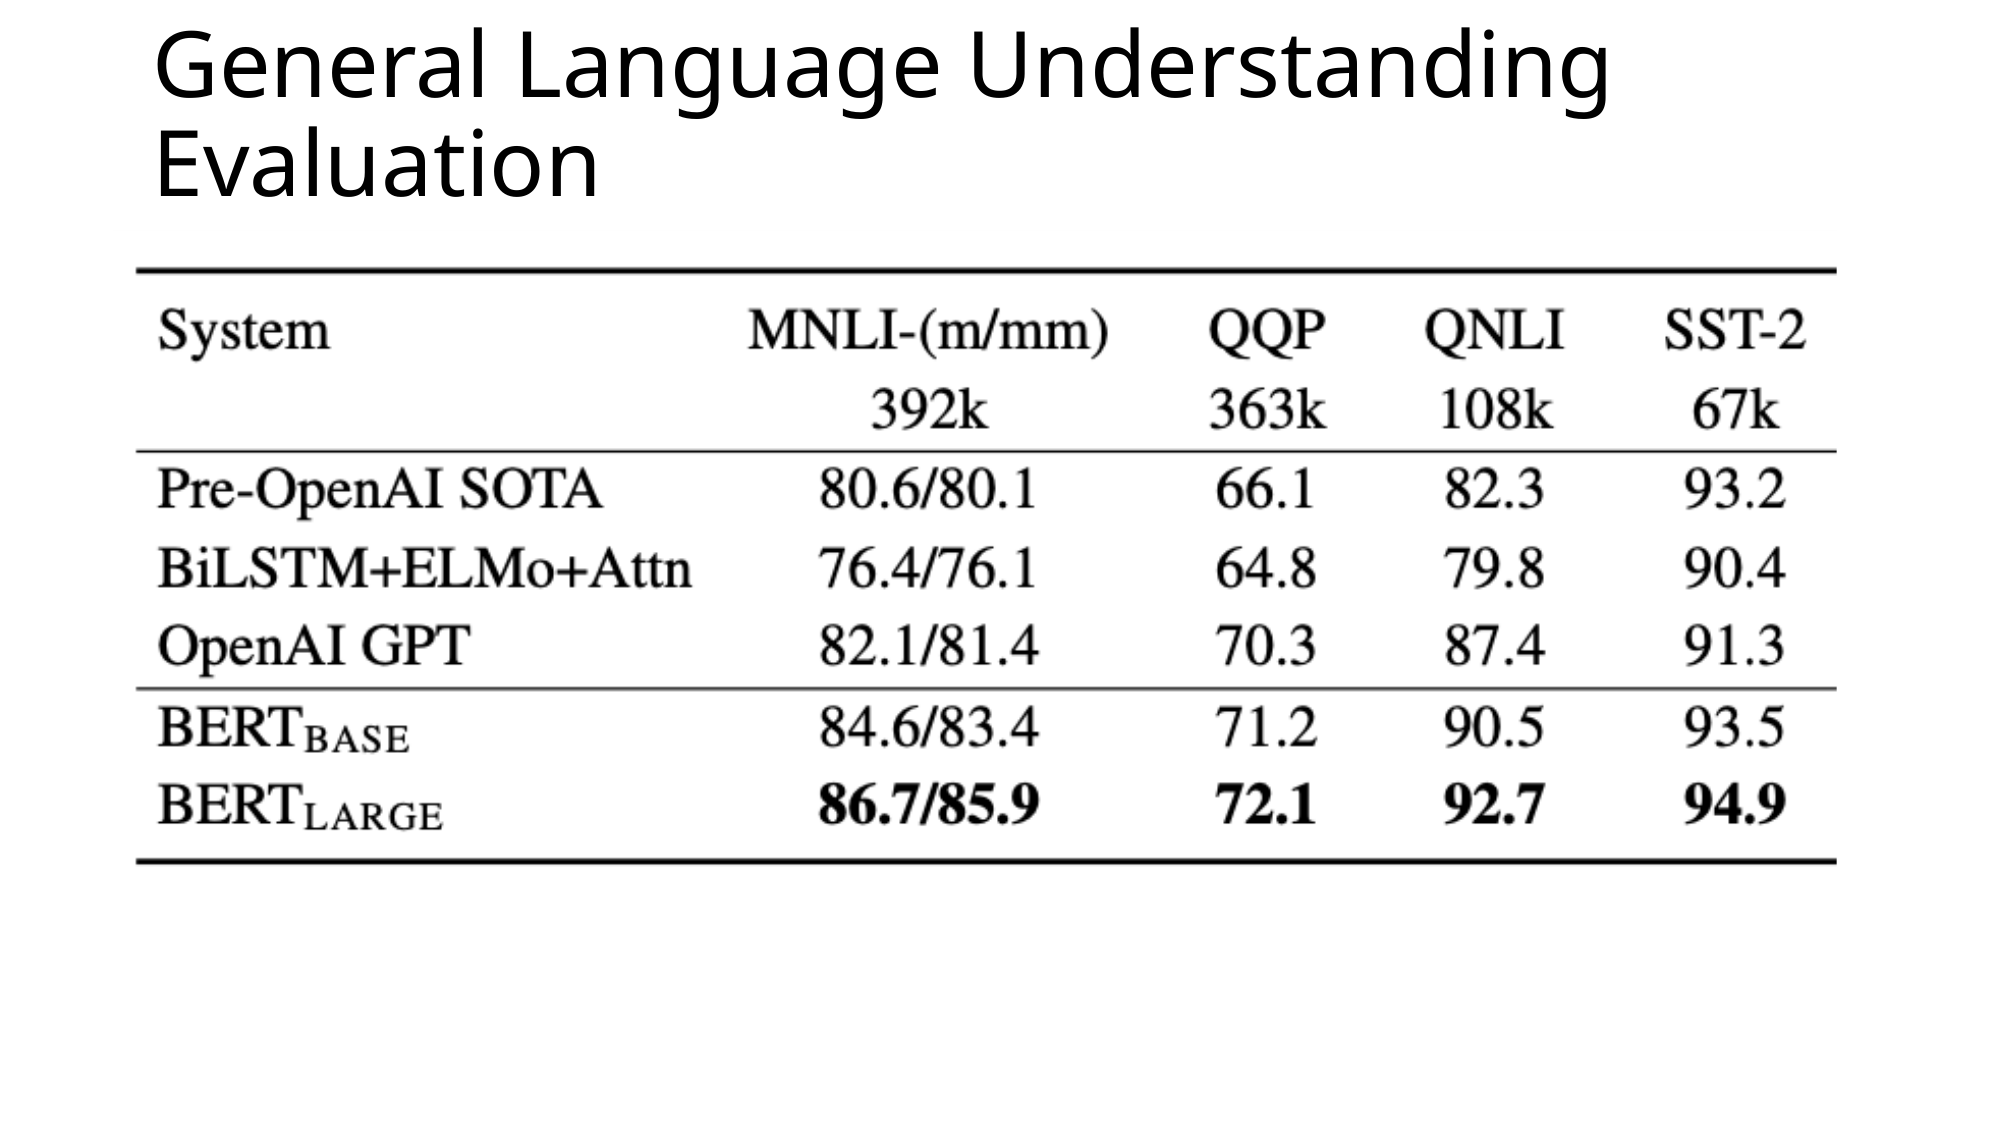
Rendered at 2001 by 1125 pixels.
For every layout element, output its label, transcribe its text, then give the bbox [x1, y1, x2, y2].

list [113, 229, 1837, 896]
title General Language Understanding Evaluation [137, 8, 1863, 227]
